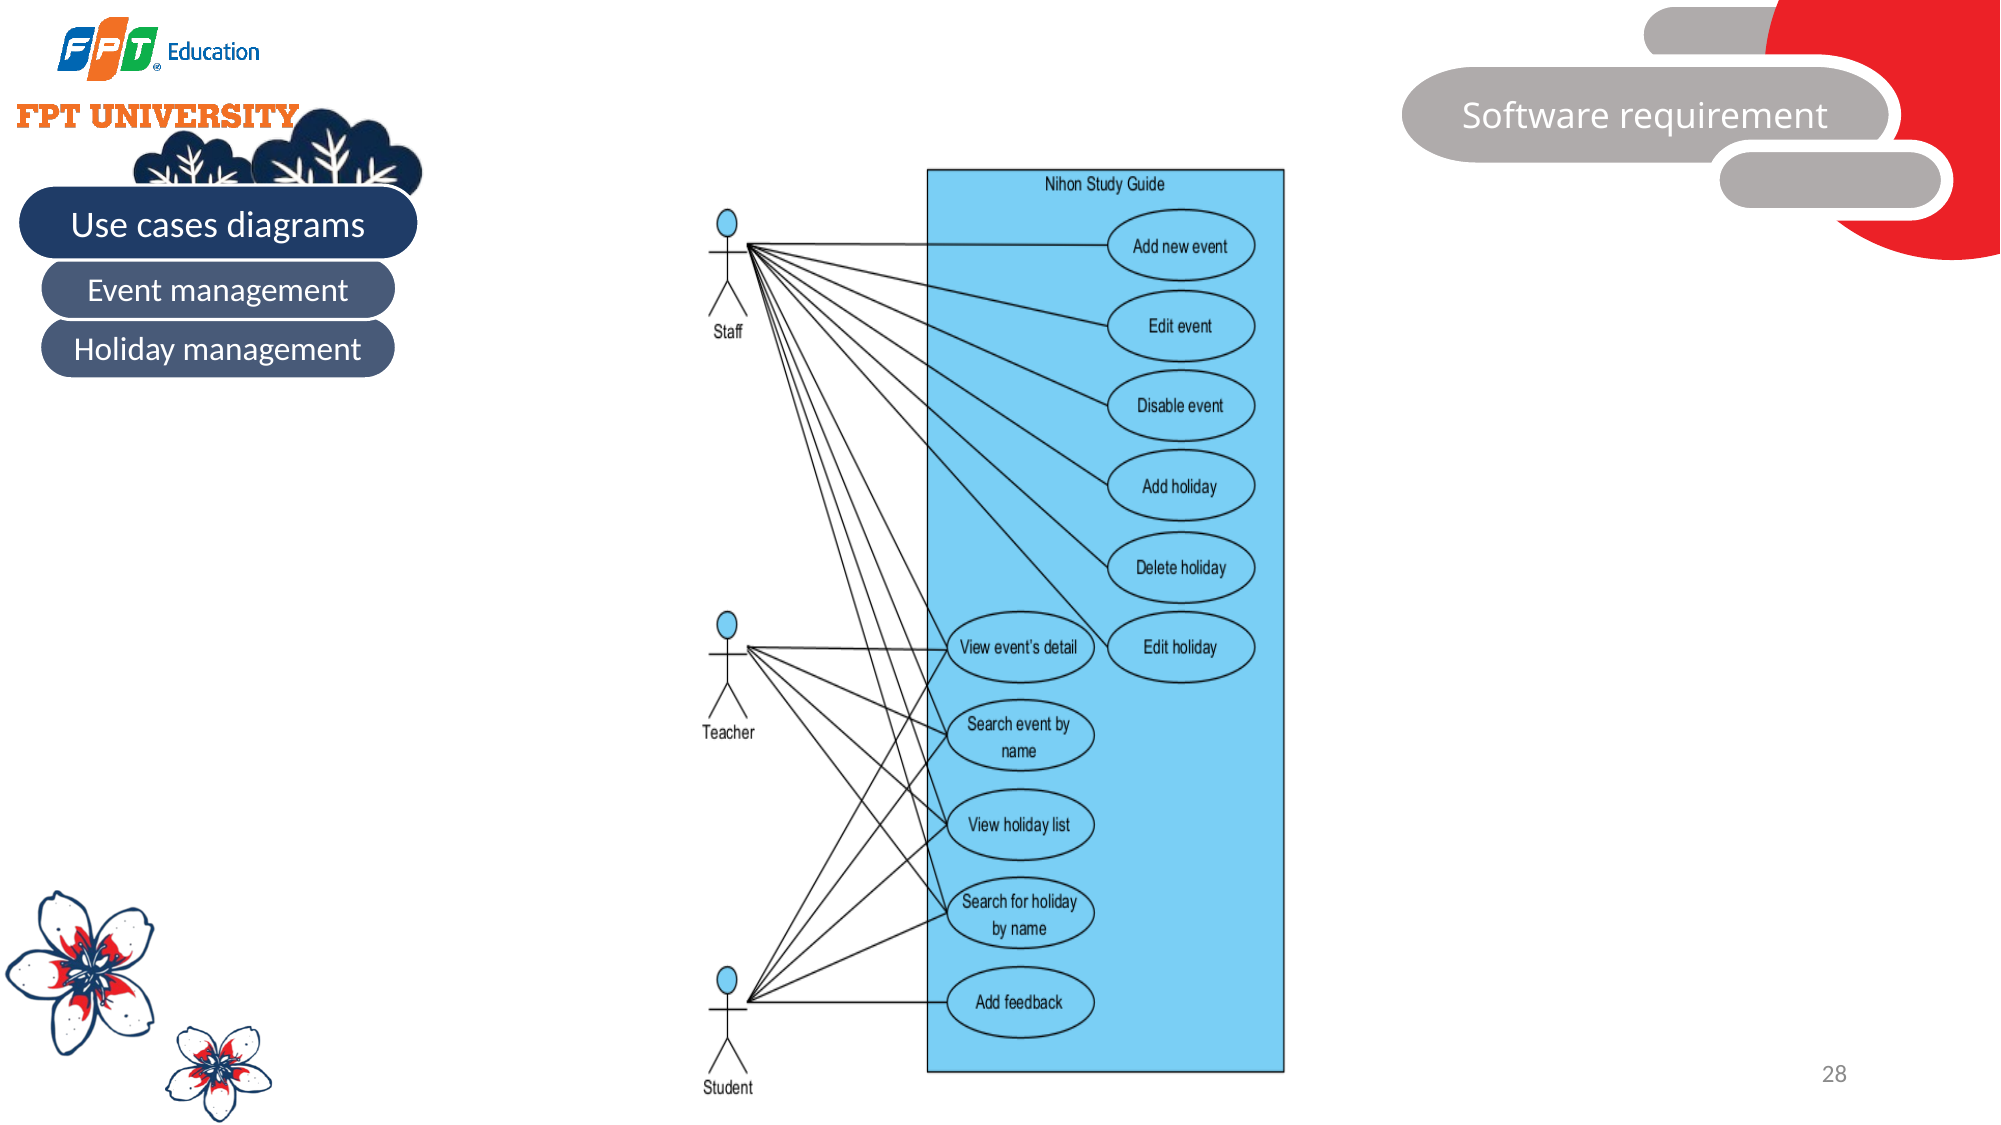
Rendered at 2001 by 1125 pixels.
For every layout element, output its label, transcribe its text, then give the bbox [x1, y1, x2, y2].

text_box Holiday management [38, 318, 398, 380]
text_box [1636, 0, 1777, 59]
picture [699, 148, 1300, 1124]
text_box Software requirement [1394, 59, 1896, 170]
picture [17, 17, 436, 221]
text_box [1763, 0, 2000, 262]
slide_number 28 [1412, 1042, 1863, 1103]
text_box [1712, 144, 1949, 216]
text_box Use cases diagrams [16, 183, 421, 262]
picture [0, 891, 276, 1125]
text_box Event management [38, 261, 398, 321]
